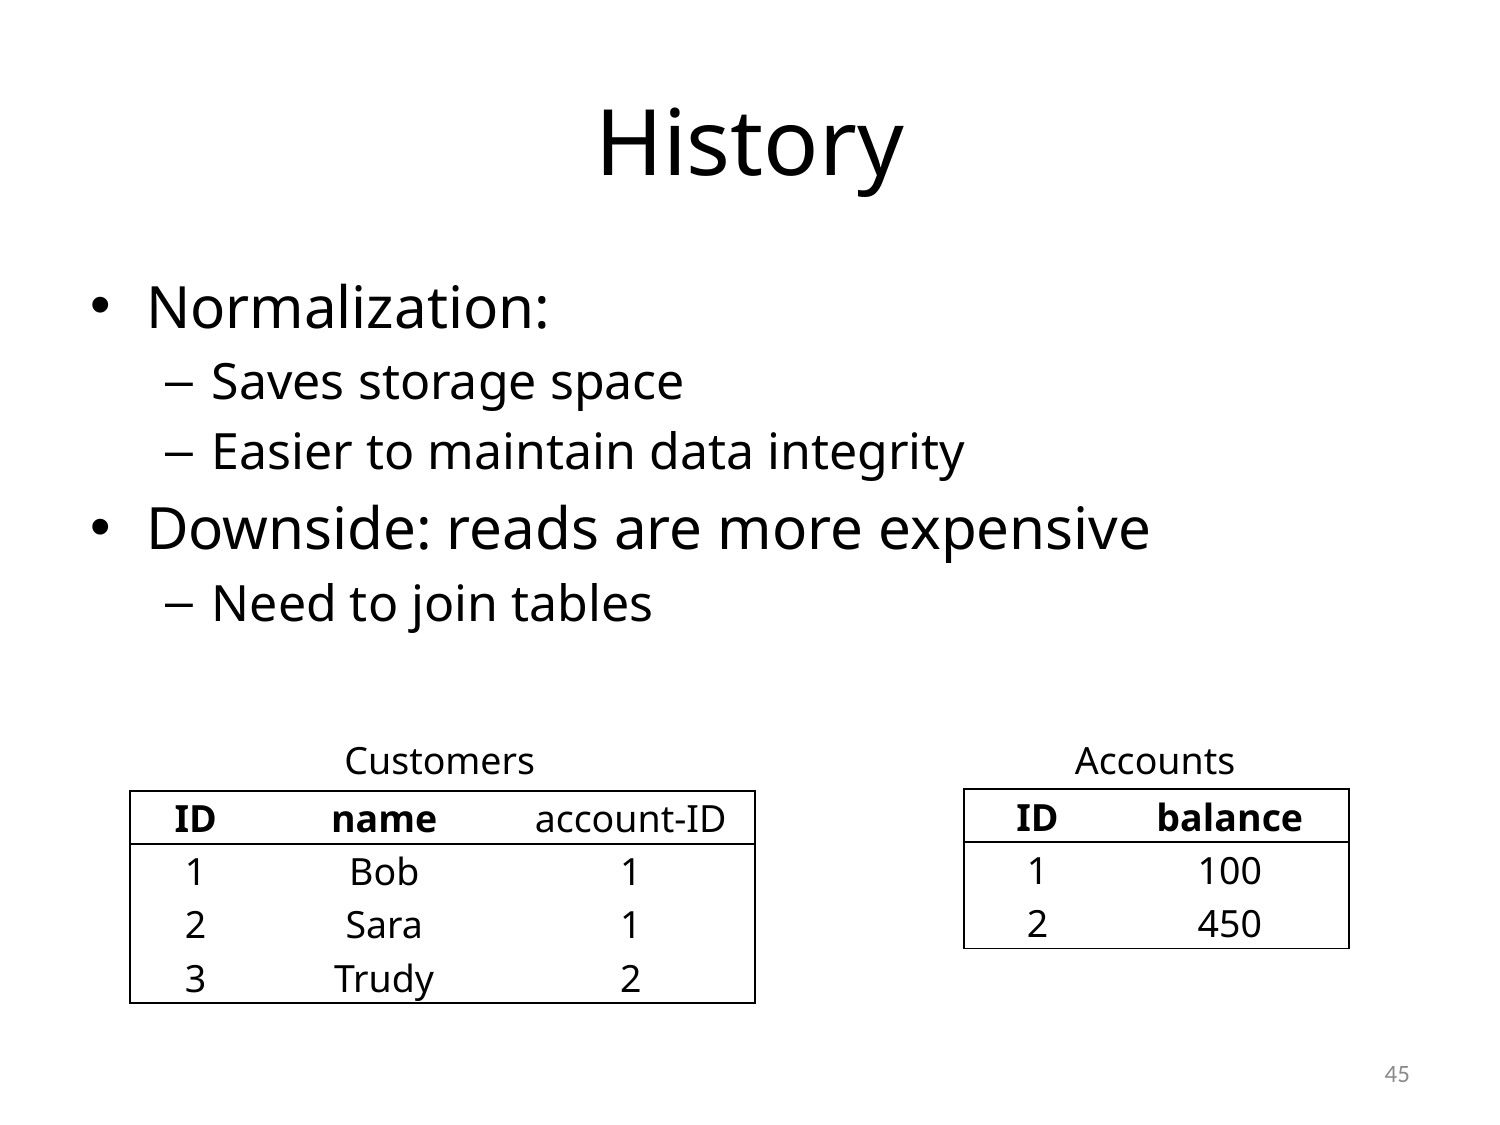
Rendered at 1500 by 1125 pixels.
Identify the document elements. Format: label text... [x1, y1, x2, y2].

table_header account-ID [507, 792, 754, 843]
table_cell 2 [507, 950, 754, 1002]
table_cell 1 [131, 845, 261, 897]
table_cell 2 [965, 895, 1111, 948]
table_cell 1 [507, 845, 754, 897]
table_cell 100 [1111, 843, 1348, 895]
table_cell Bob [261, 845, 507, 897]
list Normalization: Saves storage space Easier to maintain data integrity Downside: reads are more expensive Need to join tables [75, 262, 1425, 1005]
table_cell 3 [131, 950, 261, 1002]
table_cell 1 [507, 897, 754, 950]
table_header ID [965, 790, 1111, 841]
table_cell Trudy [261, 950, 507, 1002]
slide_number 45 [1074, 1042, 1425, 1103]
title History [75, 45, 1425, 233]
text_box Customers [329, 729, 578, 790]
table_cell 1 [965, 843, 1111, 895]
text_box Accounts [1060, 729, 1308, 790]
table_header ID [131, 792, 261, 843]
table_header balance [1111, 790, 1348, 841]
table_header name [261, 792, 507, 843]
table_cell Sara [261, 897, 507, 950]
table_cell 2 [131, 897, 261, 950]
table_cell 450 [1111, 895, 1348, 948]
